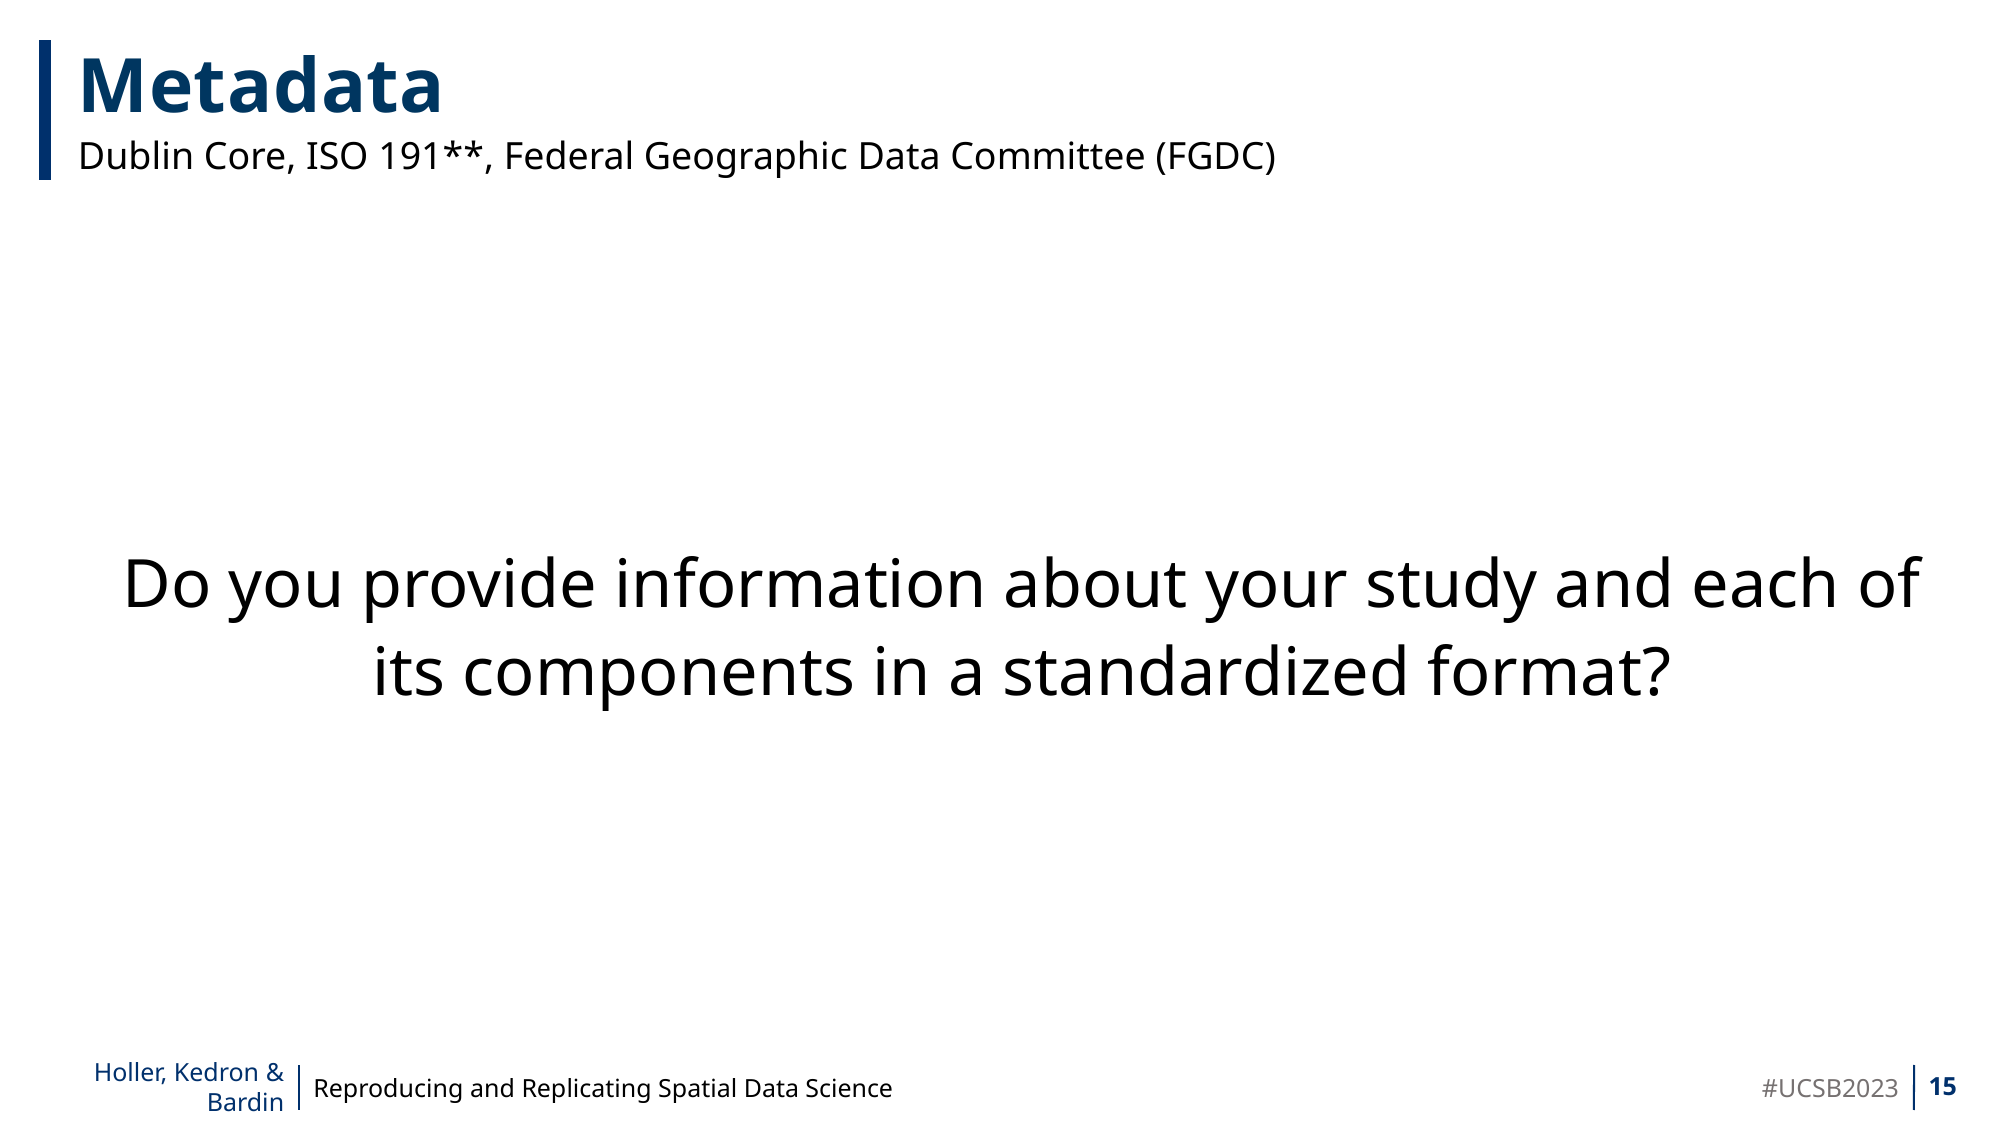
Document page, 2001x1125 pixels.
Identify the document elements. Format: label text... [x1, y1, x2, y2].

list Metadata [63, 40, 1748, 129]
list Dublin Core, ISO 191**, Federal Geographic Data Committee (FGDC) [63, 129, 1748, 188]
list Do you provide information about your study and each of its components in a standardized format? [63, 226, 1960, 1016]
